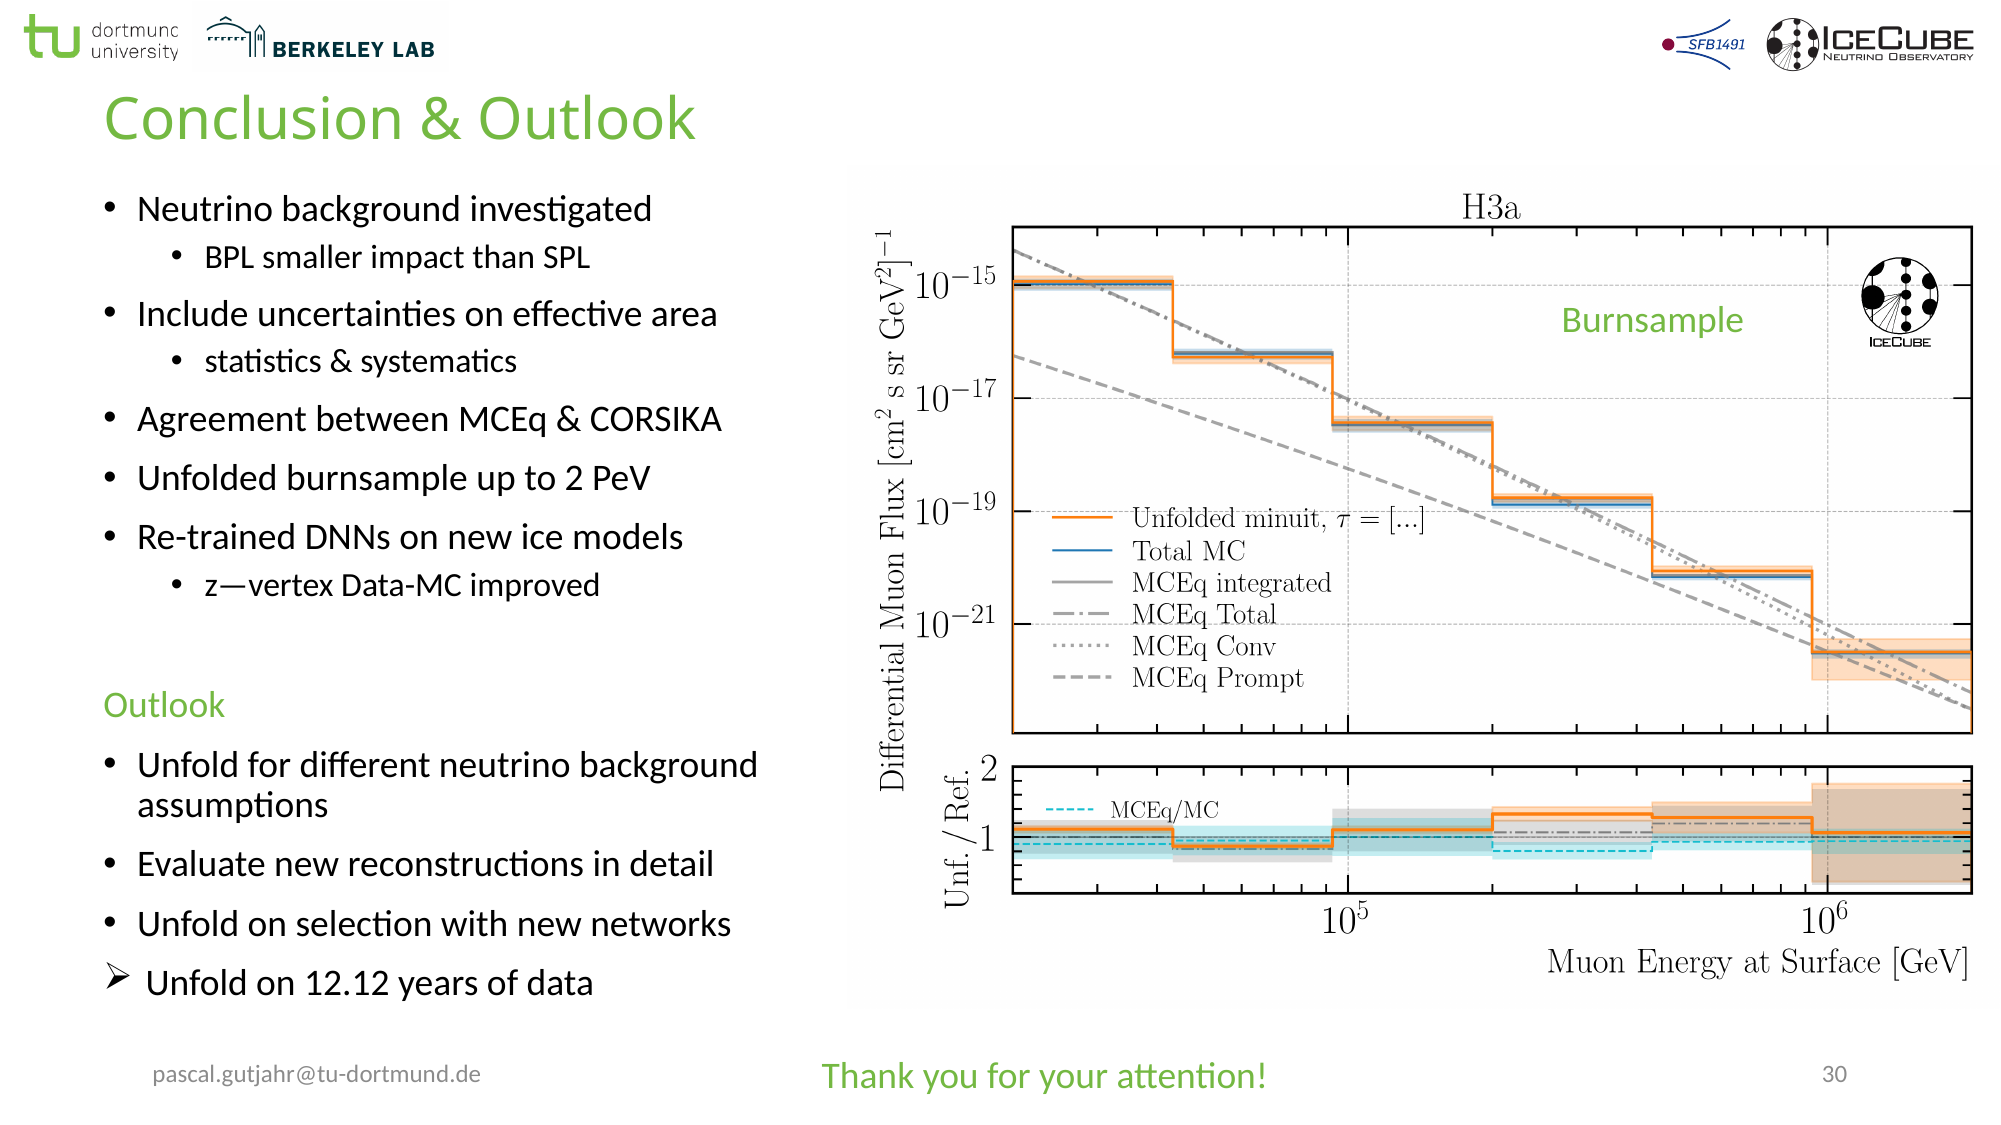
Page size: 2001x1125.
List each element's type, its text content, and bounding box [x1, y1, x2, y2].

picture [192, 1, 449, 59]
slide_number 30 [1412, 1042, 1863, 1103]
picture [1662, 18, 1746, 70]
slide_number pascal.gutjahr@tu-dortmund.de [137, 1042, 588, 1103]
picture [847, 165, 2000, 1009]
title Conclusion & Outlook [88, 59, 1977, 181]
text_box Thank you for your attention! [806, 1043, 1284, 1103]
list Neutrino background investigated BPL smaller impact than SPL Include uncertainties on effective area statistics & systematics Agreement between MCEq & CORSIKA Unfolded burnsample up to 2 PeV Re-trained DNNs on new ice models z—vertex Data-MC improved Outlook Unfold for different neutrino background assumptions Evaluate new reconstructions in detail Unfold on selection with new networks Unfold on 12.12 years of data [88, 181, 1977, 1014]
